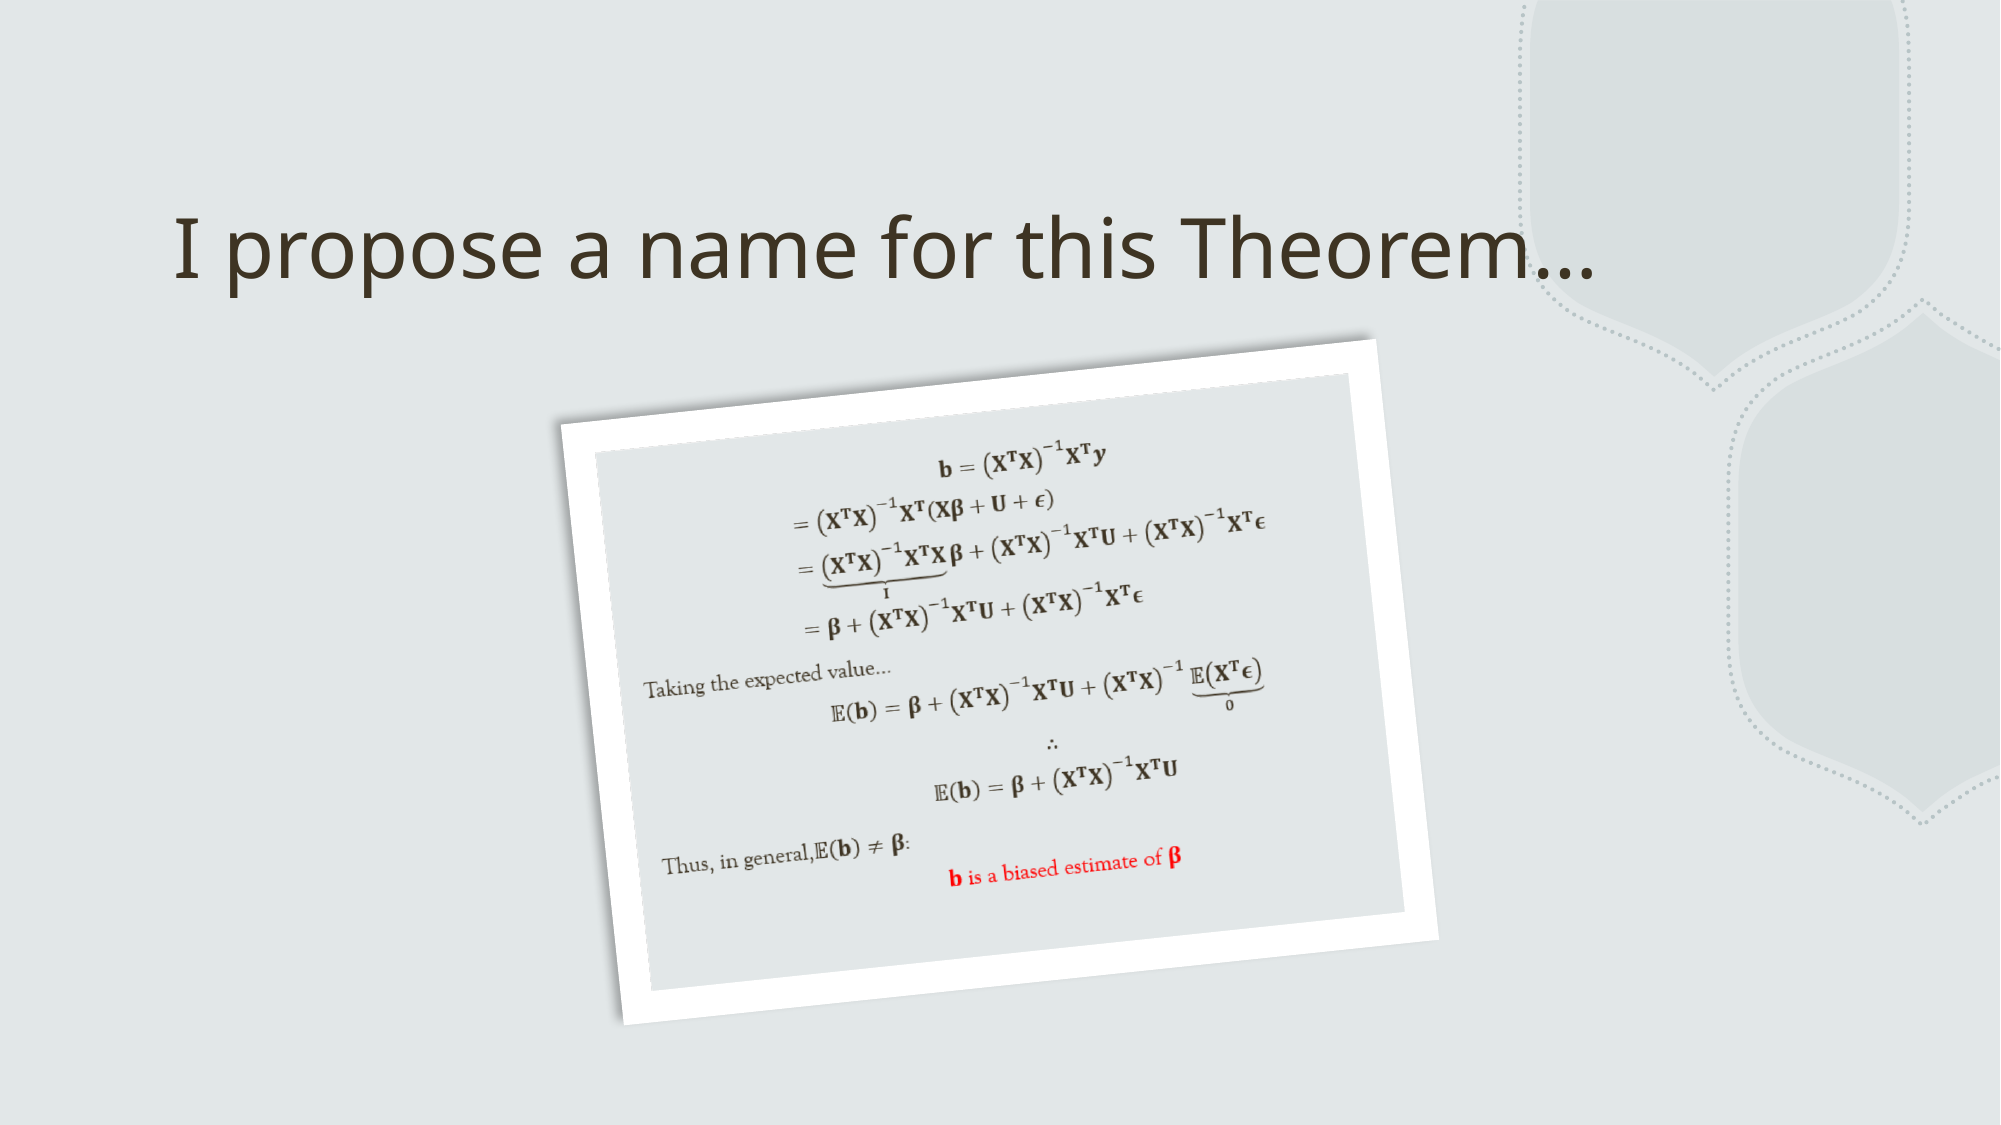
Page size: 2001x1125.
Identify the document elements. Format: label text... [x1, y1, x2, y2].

title I propose a name for this Theorem… [158, 157, 1648, 332]
picture [597, 374, 1404, 990]
